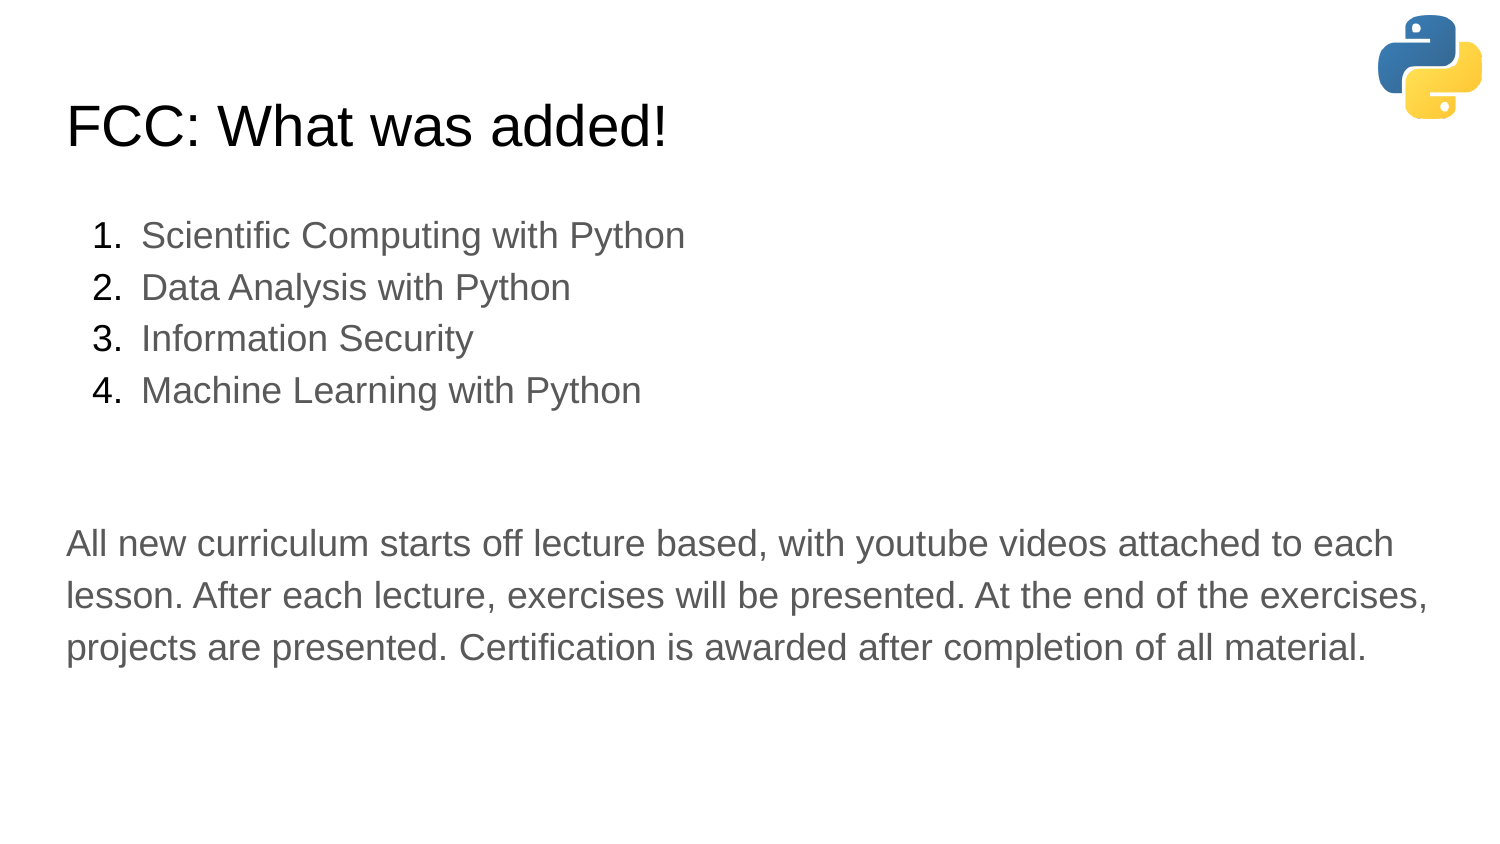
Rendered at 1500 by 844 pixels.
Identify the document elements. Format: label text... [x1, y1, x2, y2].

picture [1378, 15, 1482, 119]
list Scientific Computing with Python Data Analysis with Python Information Security Machine Learning with Python All new curriculum starts off lecture based, with youtube videos attached to each lesson. After each lecture, exercises will be presented. At the end of the exercises, projects are presented. Certification is awarded after completion of all material. [51, 189, 1449, 750]
title FCC: What was added! [51, 72, 1449, 167]
